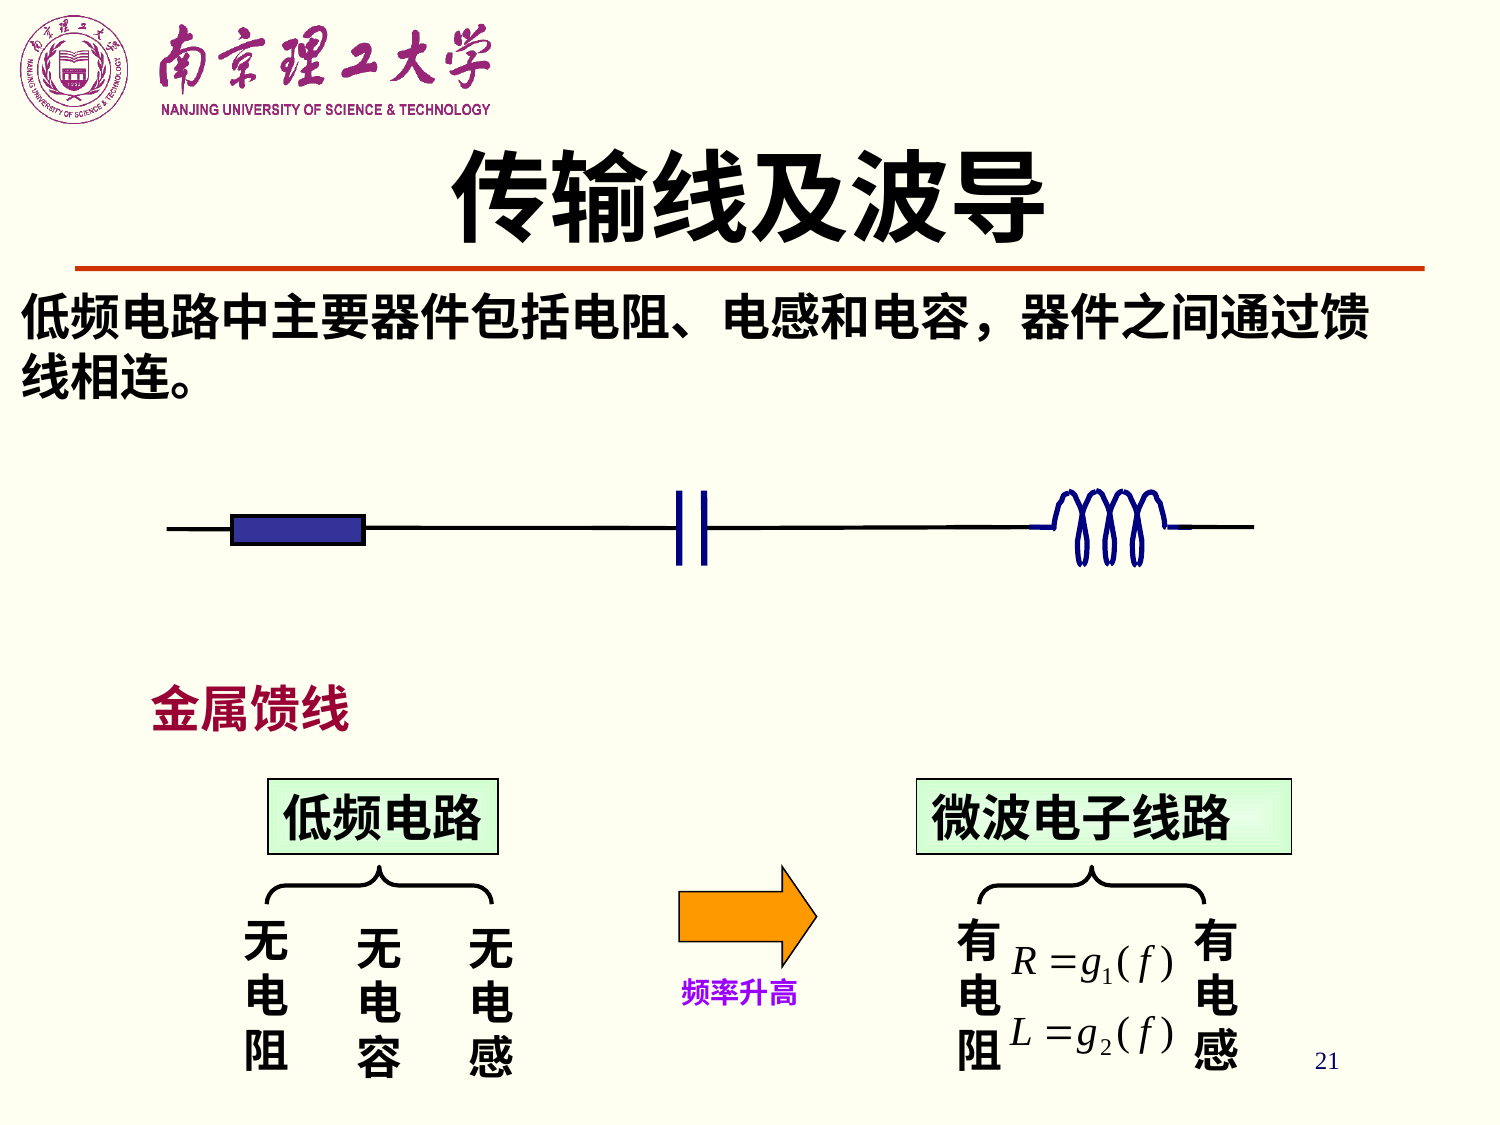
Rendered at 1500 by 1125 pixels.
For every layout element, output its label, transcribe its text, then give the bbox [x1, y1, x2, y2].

title 传输线及波导 [143, 125, 1357, 263]
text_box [166, 490, 1255, 566]
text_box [666, 866, 817, 1017]
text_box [916, 779, 1292, 1085]
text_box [229, 779, 530, 1092]
text_box 低频电路中主要器件包括电阻、电感和电容，器件之间通过馈线相连。 [5, 278, 1427, 414]
text_box 金属馈线 [135, 669, 548, 745]
picture [17, 15, 491, 126]
